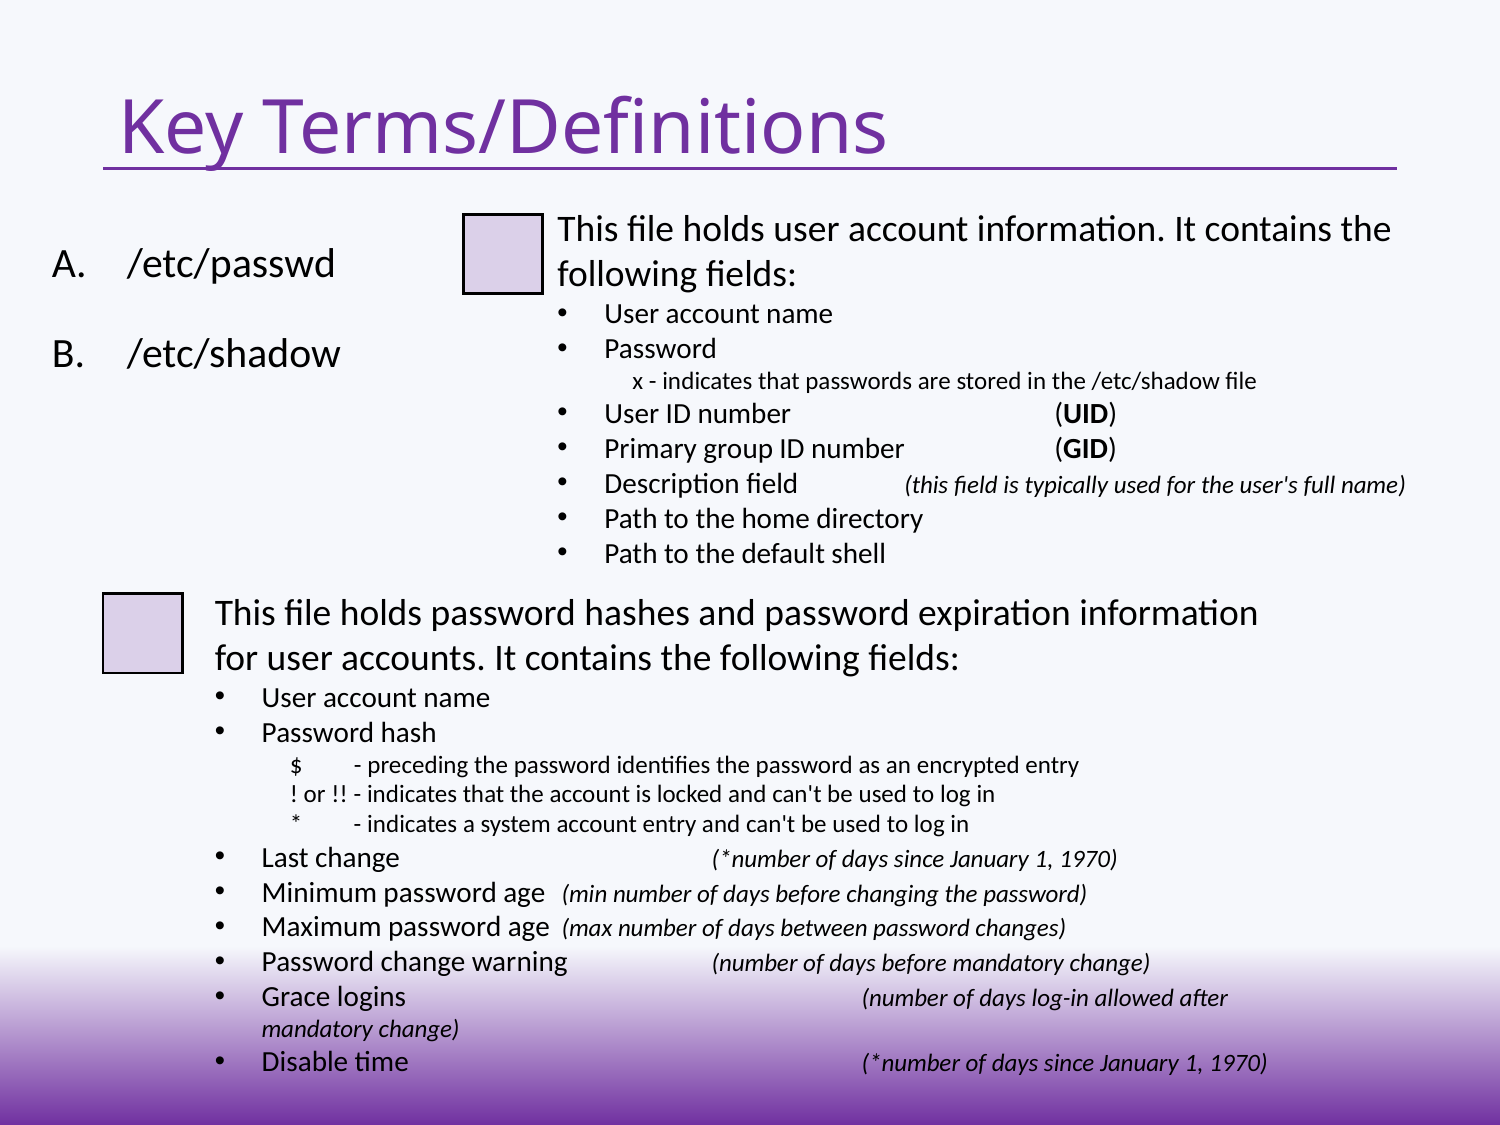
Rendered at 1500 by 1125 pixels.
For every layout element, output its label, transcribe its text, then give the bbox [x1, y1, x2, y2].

text_box This file holds password hashes and password expiration information for user accounts. It contains the following fields: User account name Password hash $ - preceding the password identifies the password as an encrypted entry ! or !! - indicates that the account is locked and can't be used to log in * - indicates a system account entry and can't be used to log in Last change (*number of days since January 1, 1970) Minimum password age (min number of days before changing the password) Maximum password age (max number of days between password changes) Password change warning (number of days before mandatory change) Grace logins (number of days log-in allowed after mandatory change) Disable time (*number of days since January 1, 1970) [200, 580, 1300, 1125]
text_box [102, 592, 184, 674]
list /etc/passwd /etc/shadow [36, 233, 427, 422]
text_box This file holds user account information. It contains the following fields: User account name Password x - indicates that passwords are stored in the /etc/shadow file User ID number (UID) Primary group ID number (GID) Description field (this field is typically used for the user's full name) Path to the home directory Path to the default shell [542, 197, 1500, 577]
text_box [462, 213, 544, 295]
title Key Terms/Definitions [103, 49, 1397, 210]
